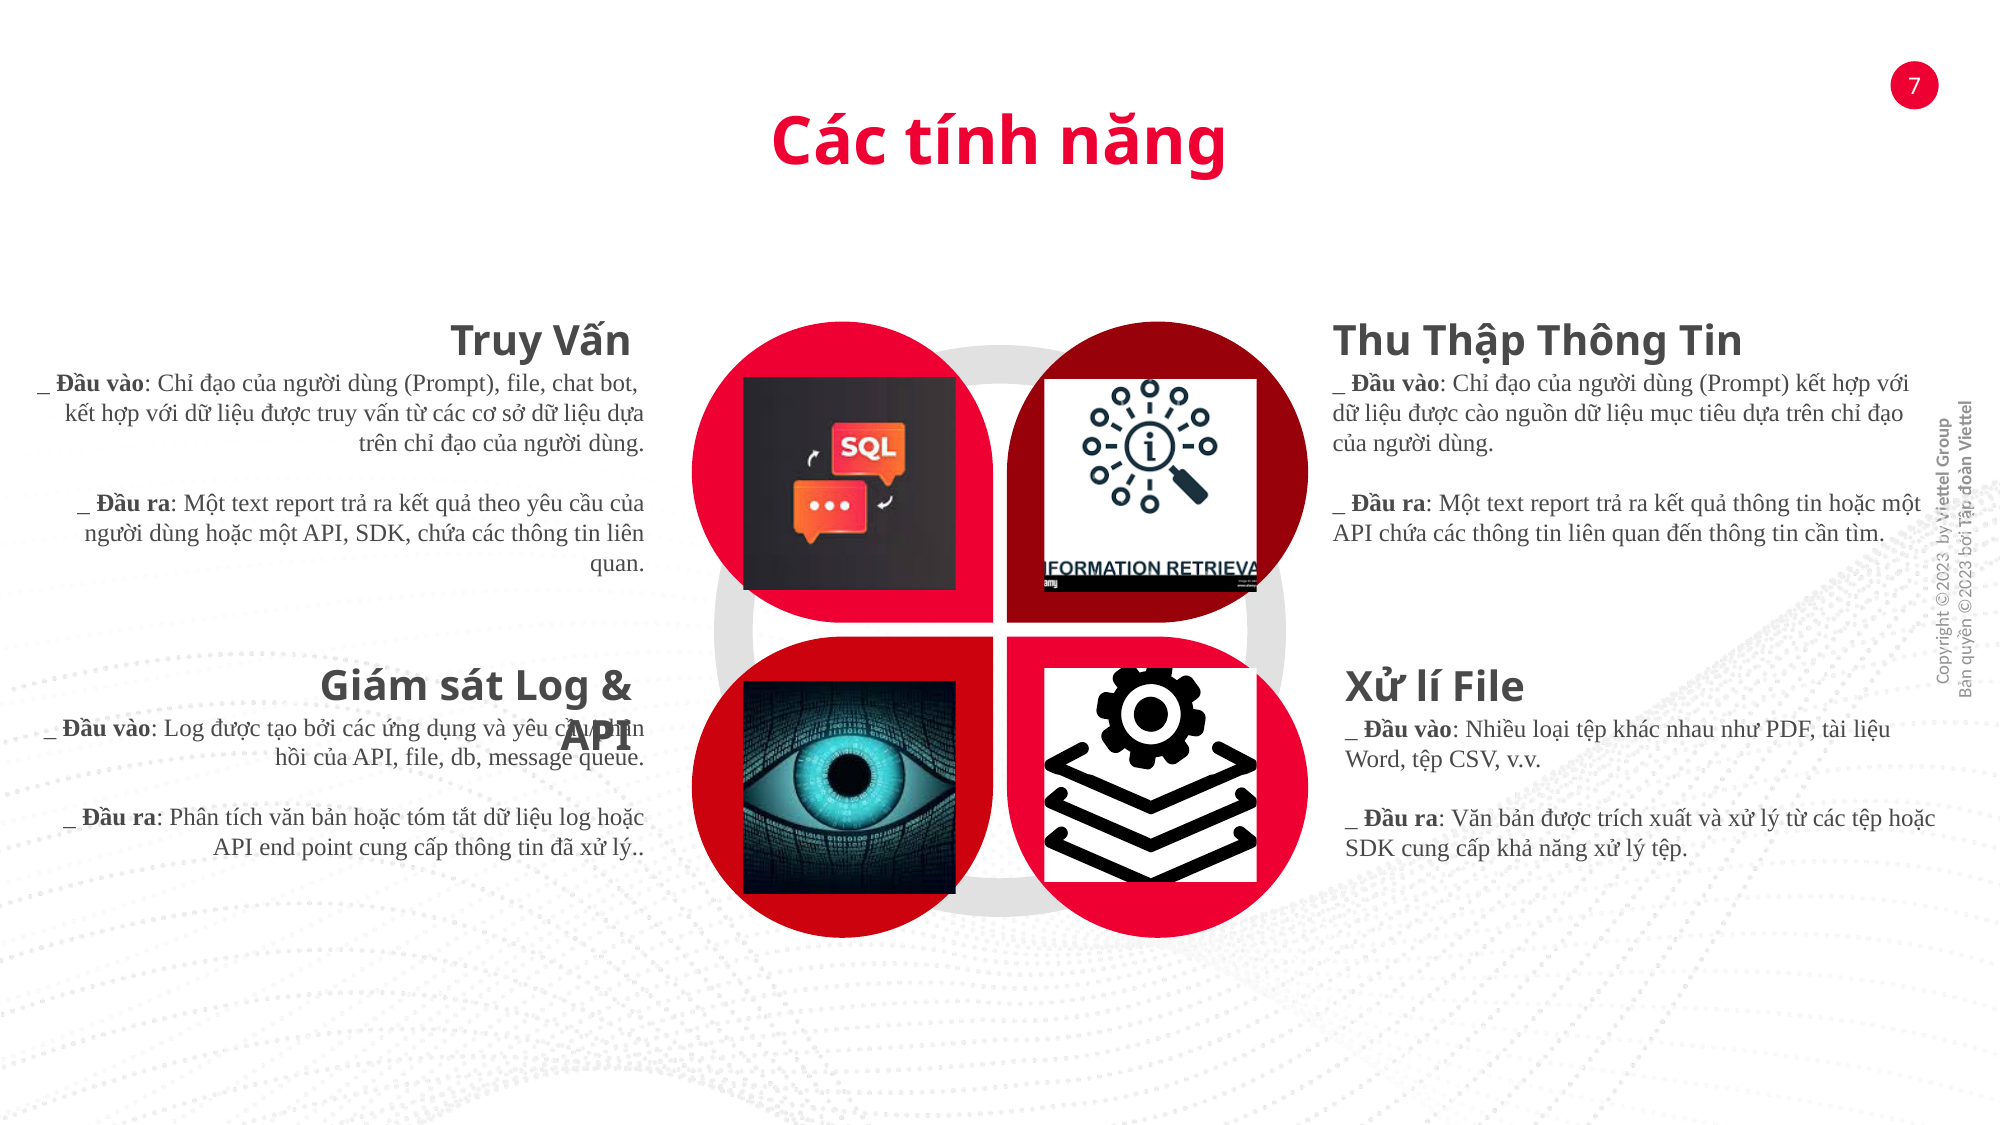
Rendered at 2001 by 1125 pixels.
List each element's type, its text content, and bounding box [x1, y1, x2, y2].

text_box _ Đầu vào: Chỉ đạo của người dùng (Prompt) kết hợp với dữ liệu được cào nguồn dữ liệu mục tiêu dựa trên chỉ đạo của người dùng. _ Đầu ra: Một text report trả ra kết quả thông tin hoặc một API chứa các thông tin liên quan đến thông tin cần tìm. [1332, 366, 1941, 547]
text_box Giám sát Log & API [240, 658, 632, 710]
text_box _ Đầu vào: Log được tạo bởi các ứng dụng và yêu cầu/phản hồi của API, file, db, message queue. _ Đầu ra: Phân tích văn bản hoặc tóm tắt dữ liệu log hoặc API end point cung cấp thông tin đã xử lý.. [36, 710, 645, 861]
text_box Các tính năng [109, 97, 1891, 178]
text_box Thu Thập Thông Tin [1332, 313, 1891, 364]
text_box _ Đầu vào: Nhiều loại tệp khác nhau như PDF, tài liệu Word, tệp CSV, v.v. _ Đầu ra: Văn bản được trích xuất và xử lý từ các tệp hoặc SDK cung cấp khả năng xử lý tệp. [1345, 712, 1954, 862]
text_box _ Đầu vào: Chỉ đạo của người dùng (Prompt), file, chat bot, kết hợp với dữ liệu được truy vấn từ các cơ sở dữ liệu dựa trên chỉ đạo của người dùng. _ Đầu ra: Một text report trả ra kết quả theo yêu cầu của người dùng hoặc một API, SDK, chứa các thông tin liên quan. [36, 366, 645, 577]
text_box Xử lí File [1345, 659, 1904, 710]
text_box Truy Vấn [240, 313, 632, 365]
picture [0, 0, 2000, 1125]
